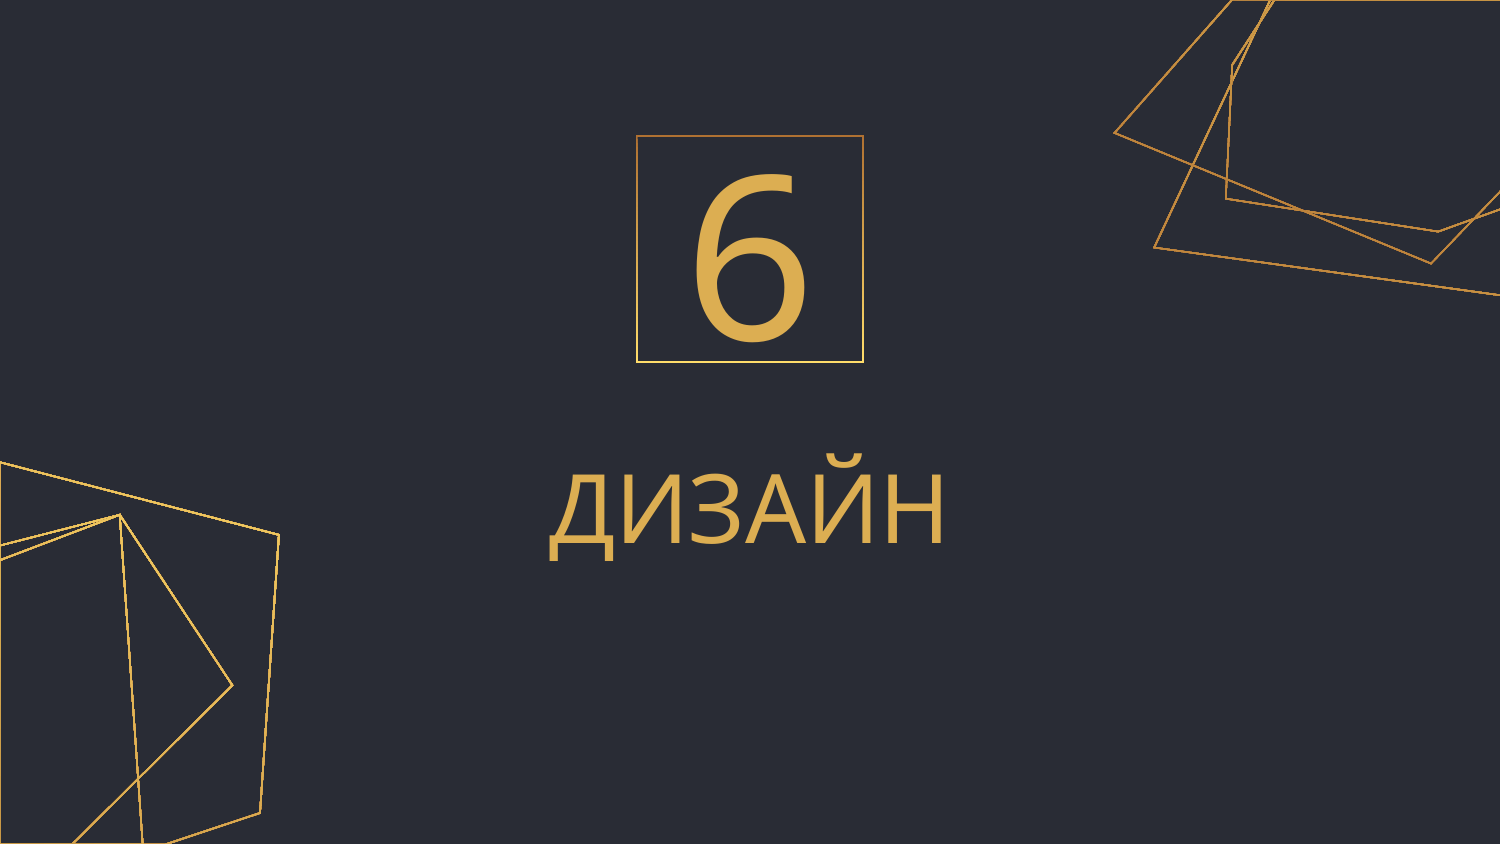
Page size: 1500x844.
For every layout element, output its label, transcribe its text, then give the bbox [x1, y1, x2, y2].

text_box [635, 356, 865, 364]
text_box [635, 134, 865, 142]
title ДИЗАЙН [400, 383, 1100, 627]
title 6 [505, 142, 995, 356]
